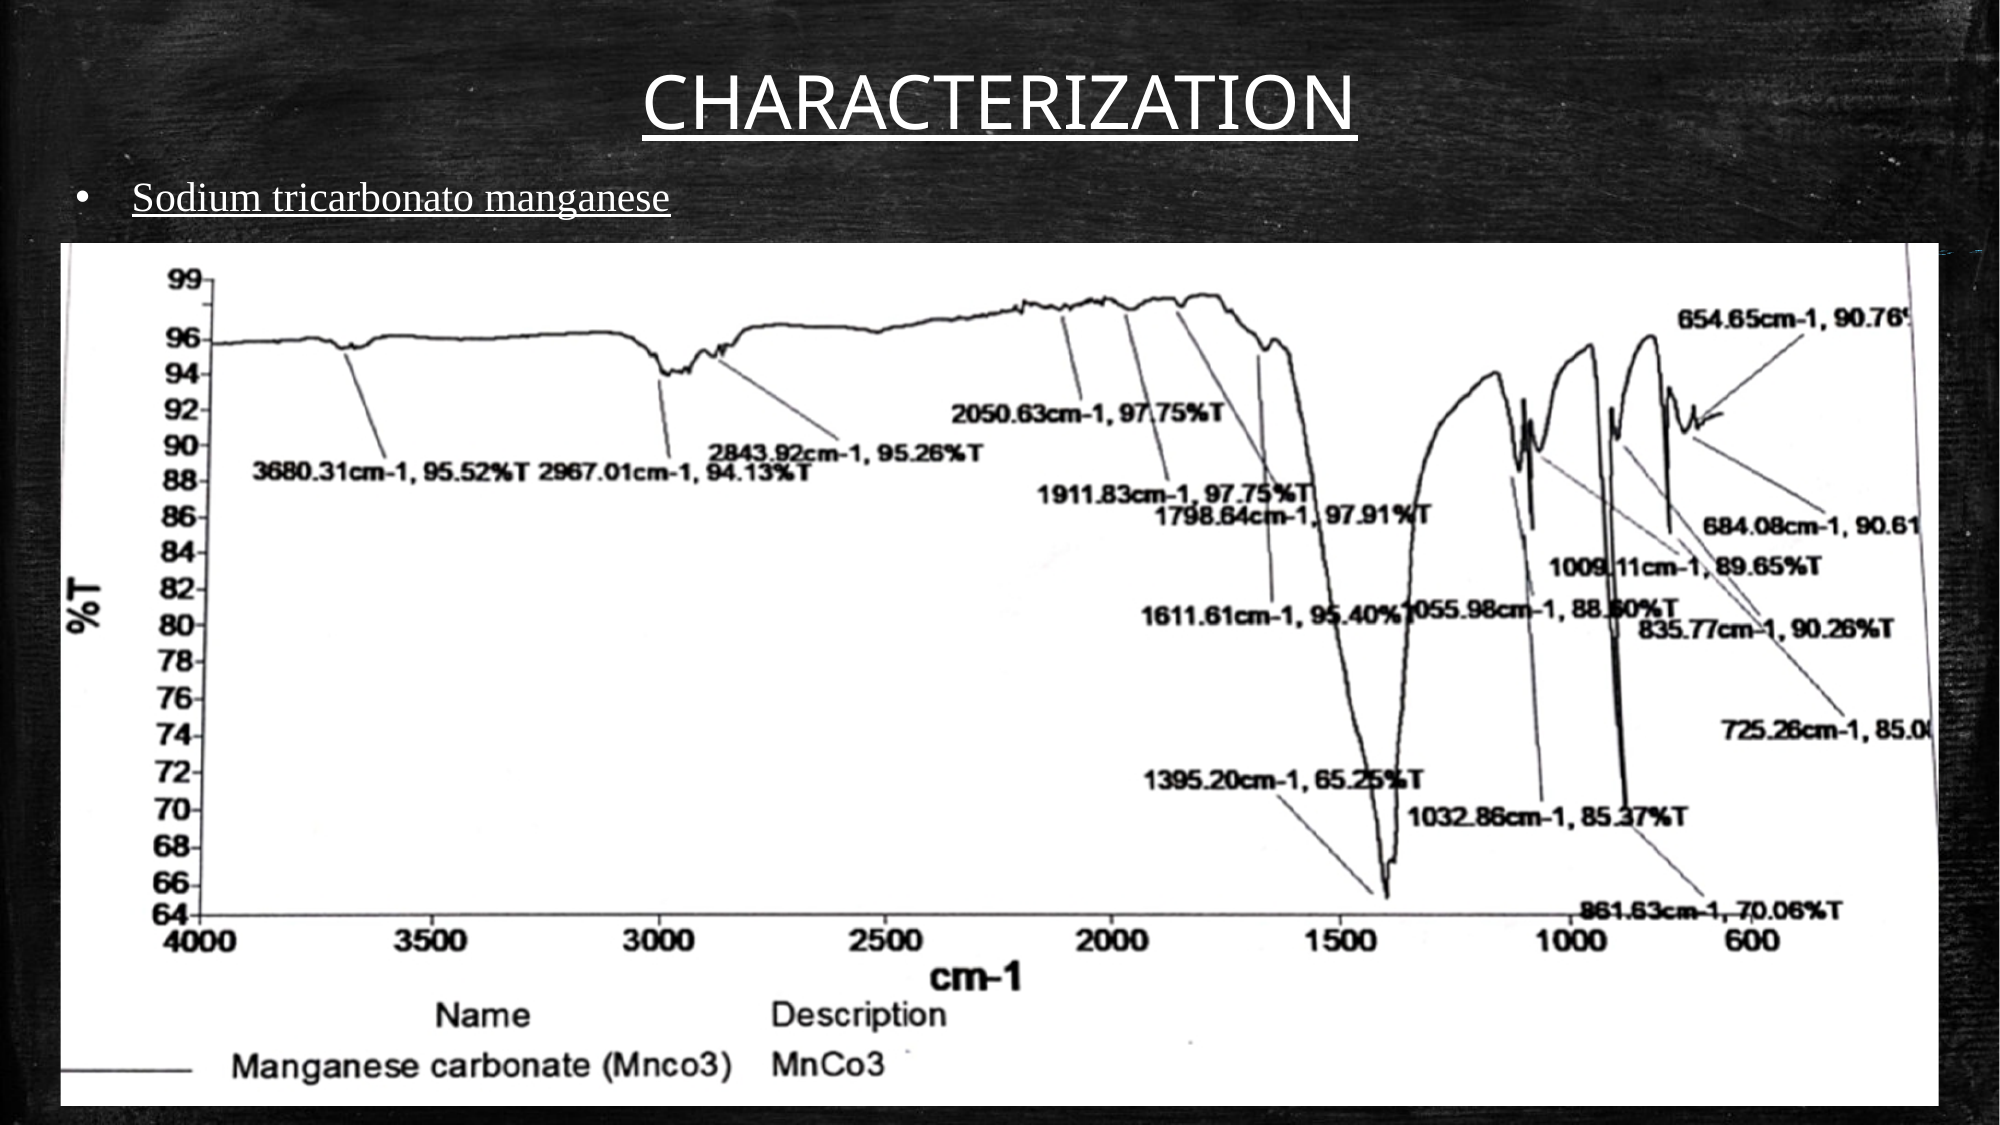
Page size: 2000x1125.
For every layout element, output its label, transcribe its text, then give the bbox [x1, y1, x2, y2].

title CHARACTERIZATION [249, 66, 1750, 154]
text_box Sodium tricarbonato manganese [60, 168, 847, 229]
picture [60, 243, 1939, 1106]
